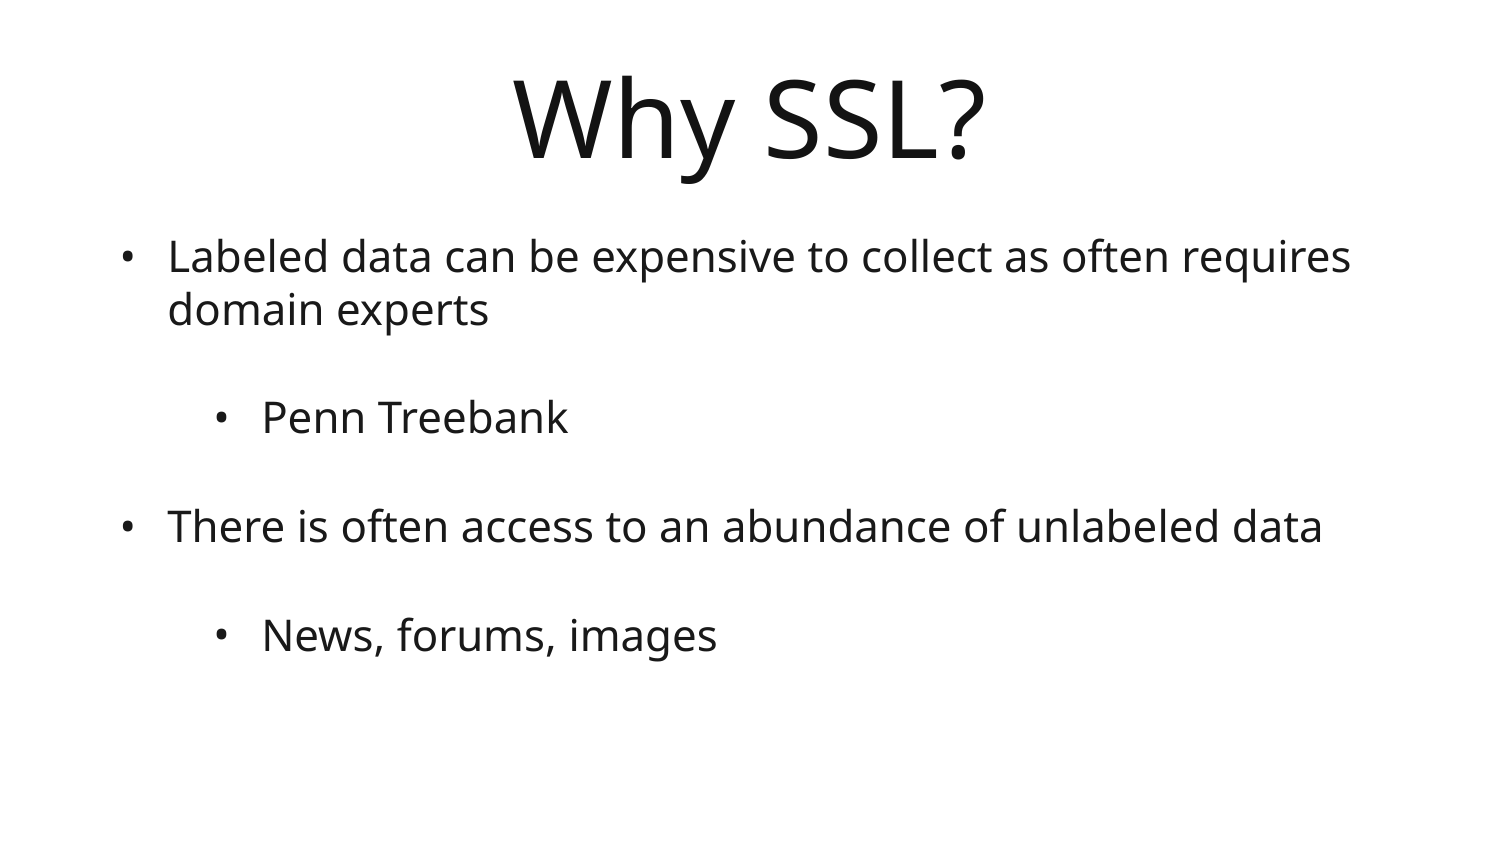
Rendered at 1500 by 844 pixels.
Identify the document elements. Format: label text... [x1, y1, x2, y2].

list Labeled data can be expensive to collect as often requires domain experts Penn Treebank There is often access to an abundance of unlabeled data News, forums, images [109, 224, 1391, 768]
title Why SSL? [109, 21, 1391, 209]
